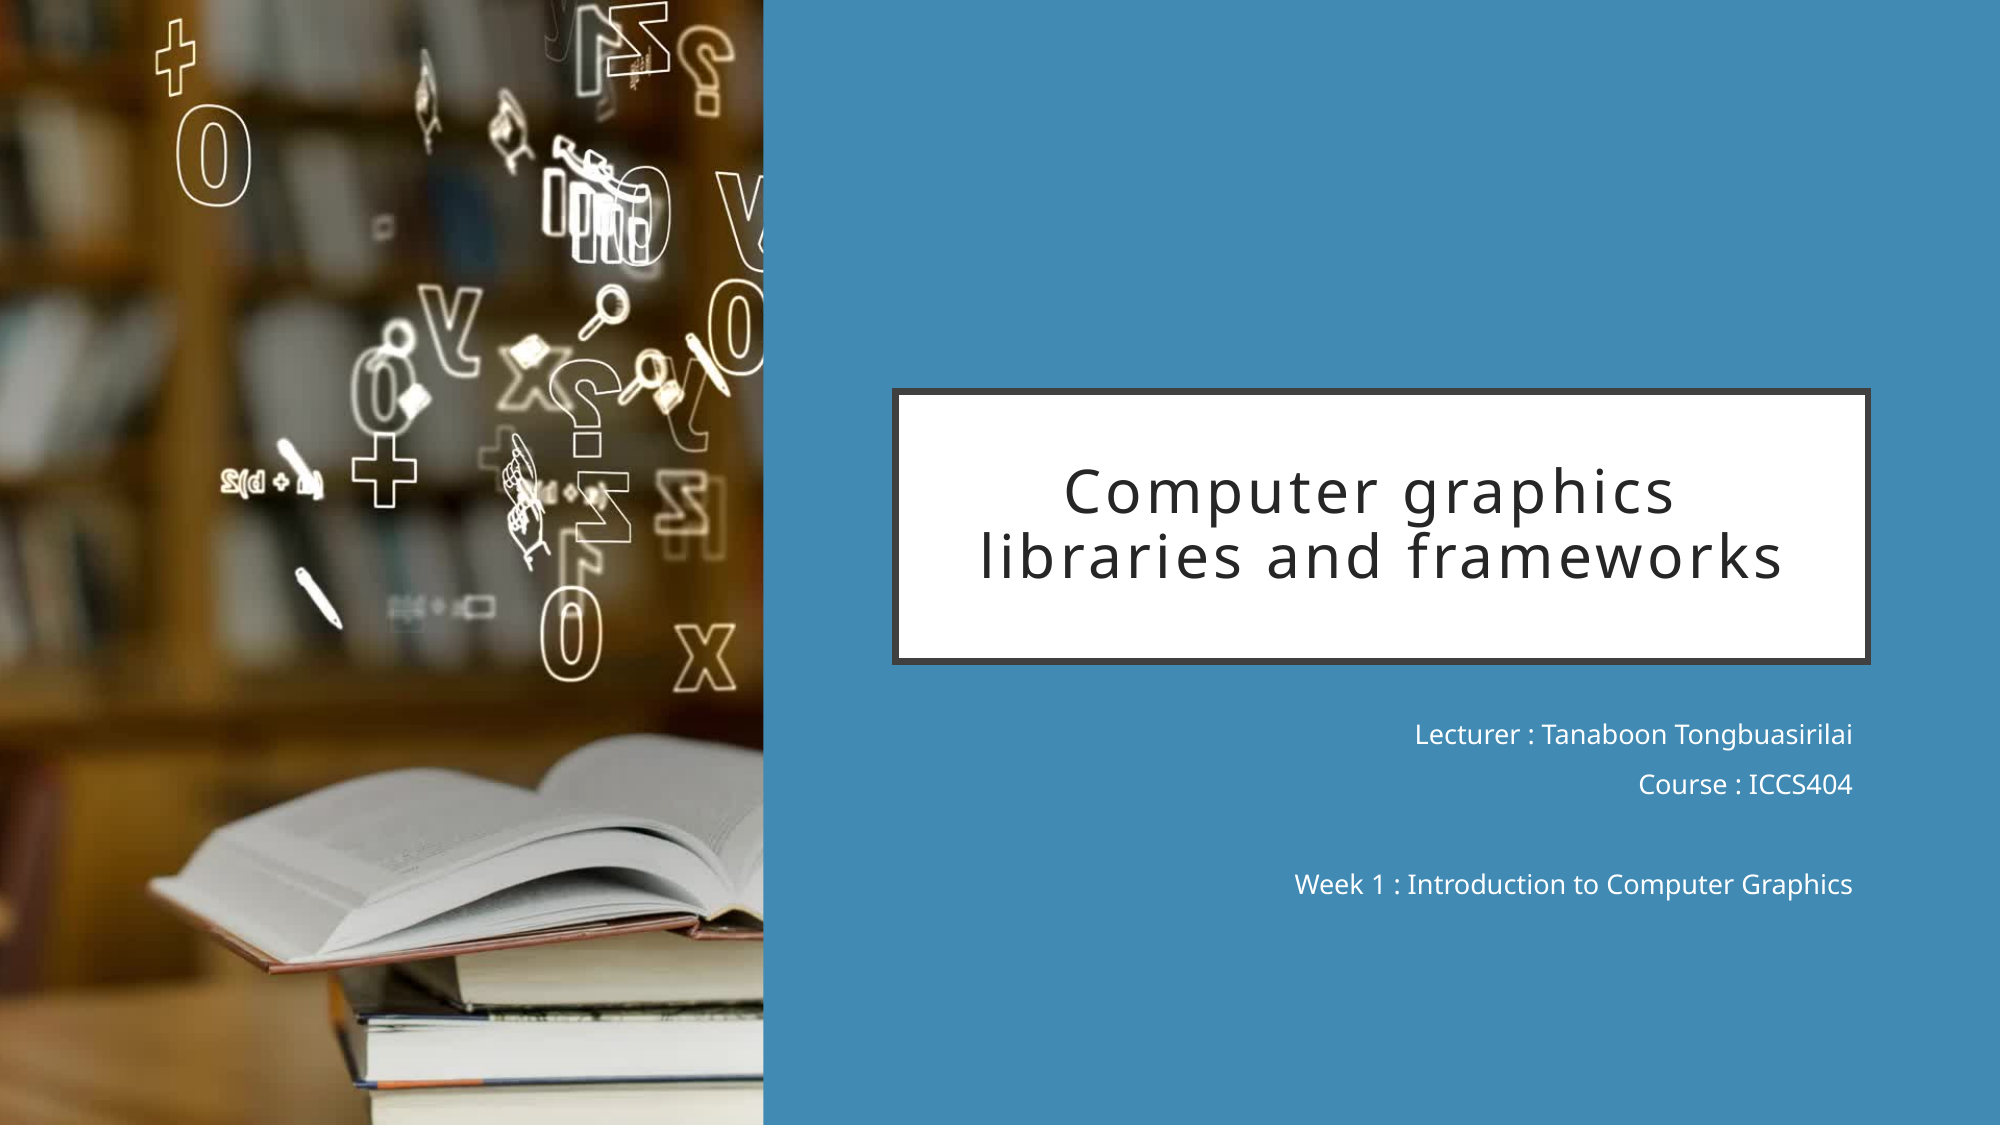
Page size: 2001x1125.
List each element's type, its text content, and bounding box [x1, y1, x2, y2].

picture [0, 0, 764, 1125]
subtitle Lecturer : Tanaboon Tongbuasirilai Course : ICCS404 Week 1 : Introduction to Computer Graphics [895, 713, 1868, 918]
title Computer graphics libraries and frameworks [892, 388, 1871, 665]
